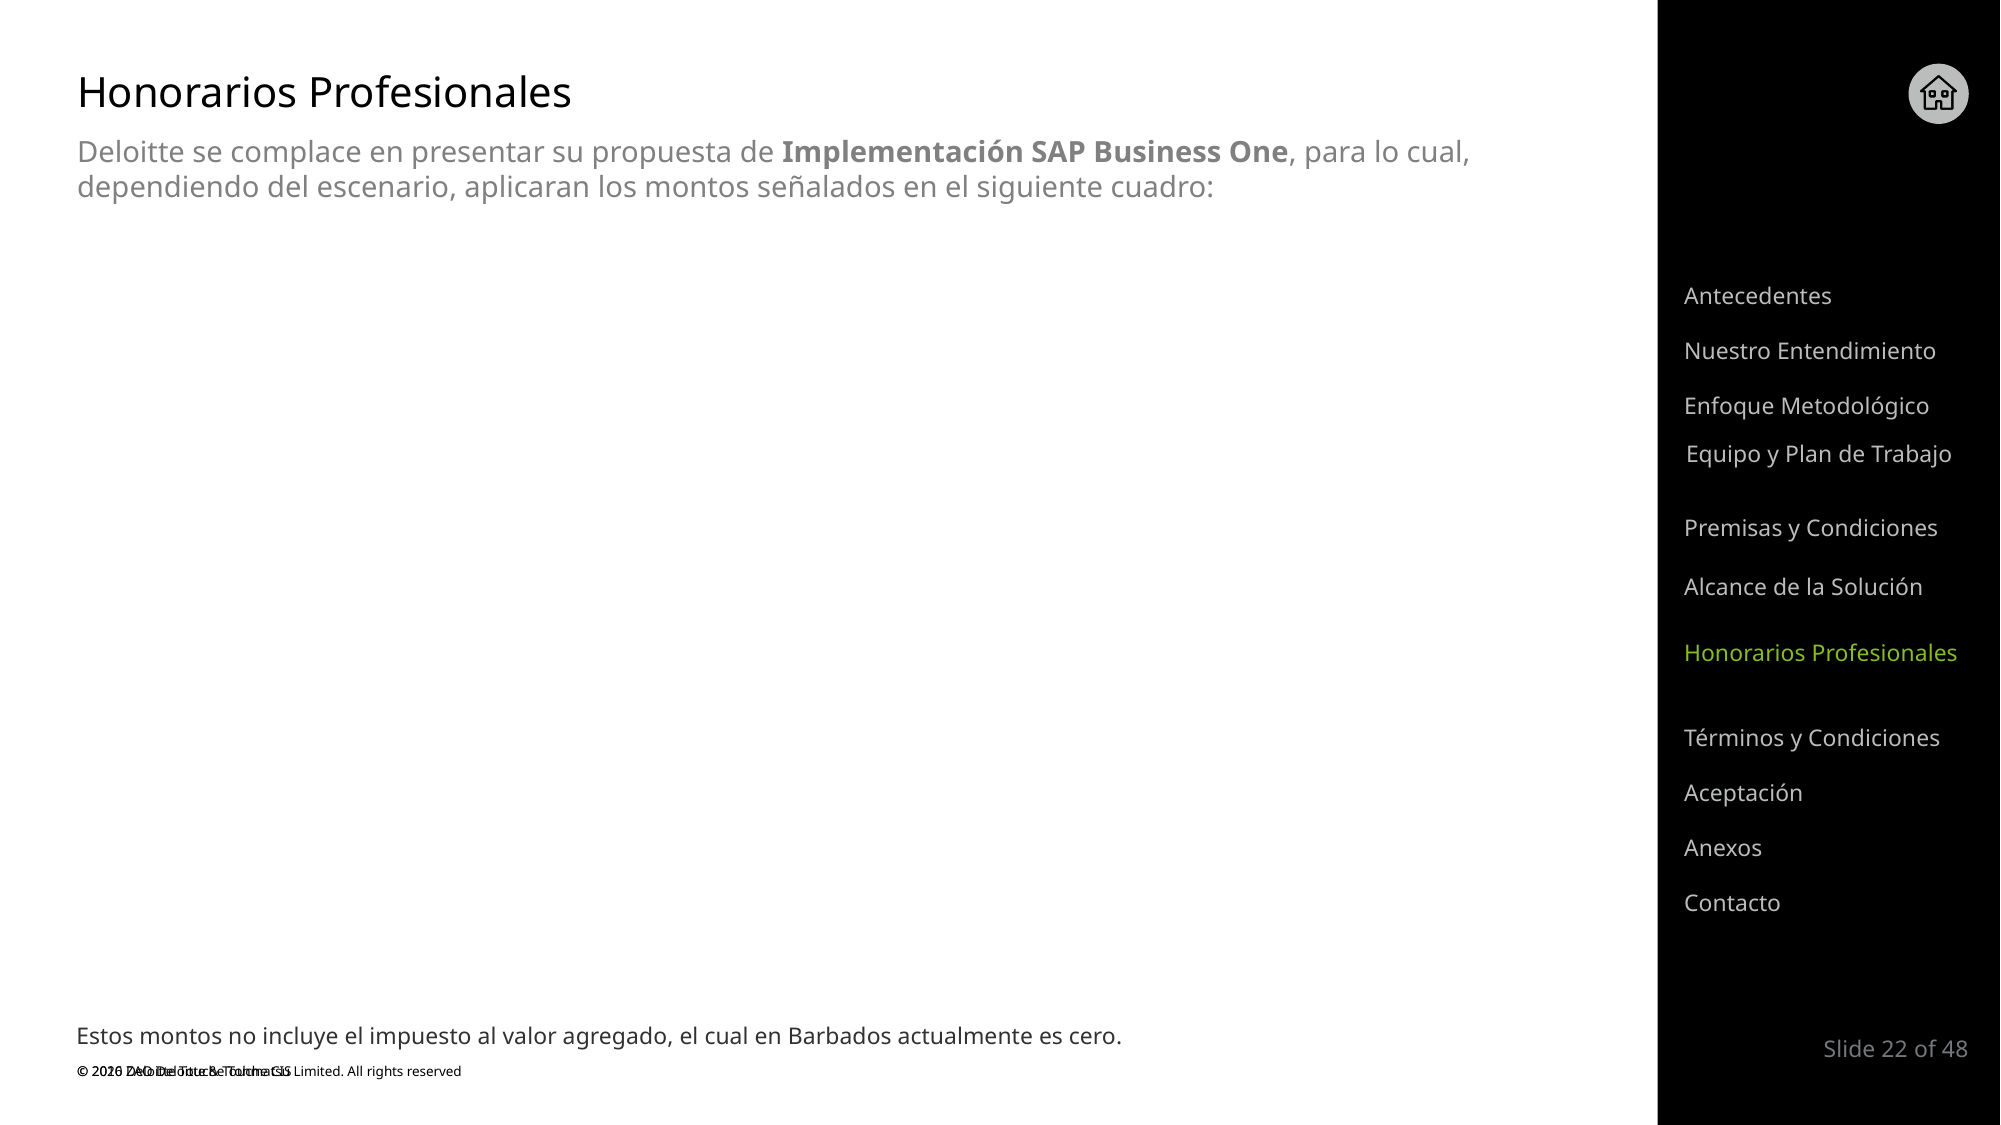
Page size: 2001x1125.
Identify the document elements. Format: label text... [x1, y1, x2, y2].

text_box Premisas y Condiciones [1684, 513, 1968, 542]
text_box Antecedentes [1684, 281, 1975, 310]
text_box Contacto [1684, 888, 1968, 917]
text_box Términos y Condiciones [1684, 724, 1968, 752]
text_box Enfoque Metodológico [1684, 391, 1968, 420]
title Honorarios Profesionales [77, 66, 1581, 121]
text_box Honorarios Profesionales [1684, 638, 1968, 666]
text_box Aceptación [1684, 778, 1968, 807]
text_box Equipo y Plan de Trabajo [1686, 439, 1969, 468]
list Deloitte se complace en presentar su propuesta de Implementación SAP Business One, para lo cual, dependiendo del escenario, aplicaran los montos señalados en el siguiente cuadro: [77, 133, 1581, 260]
text_box Anexos [1684, 833, 1968, 862]
text_box Alcance de la Solución [1684, 572, 1968, 601]
text_box Nuestro Entendimiento [1684, 336, 1968, 365]
text_box Estos montos no incluye el impuesto al valor agregado, el cual en Barbados actualmente es cero. [61, 1013, 1562, 1056]
